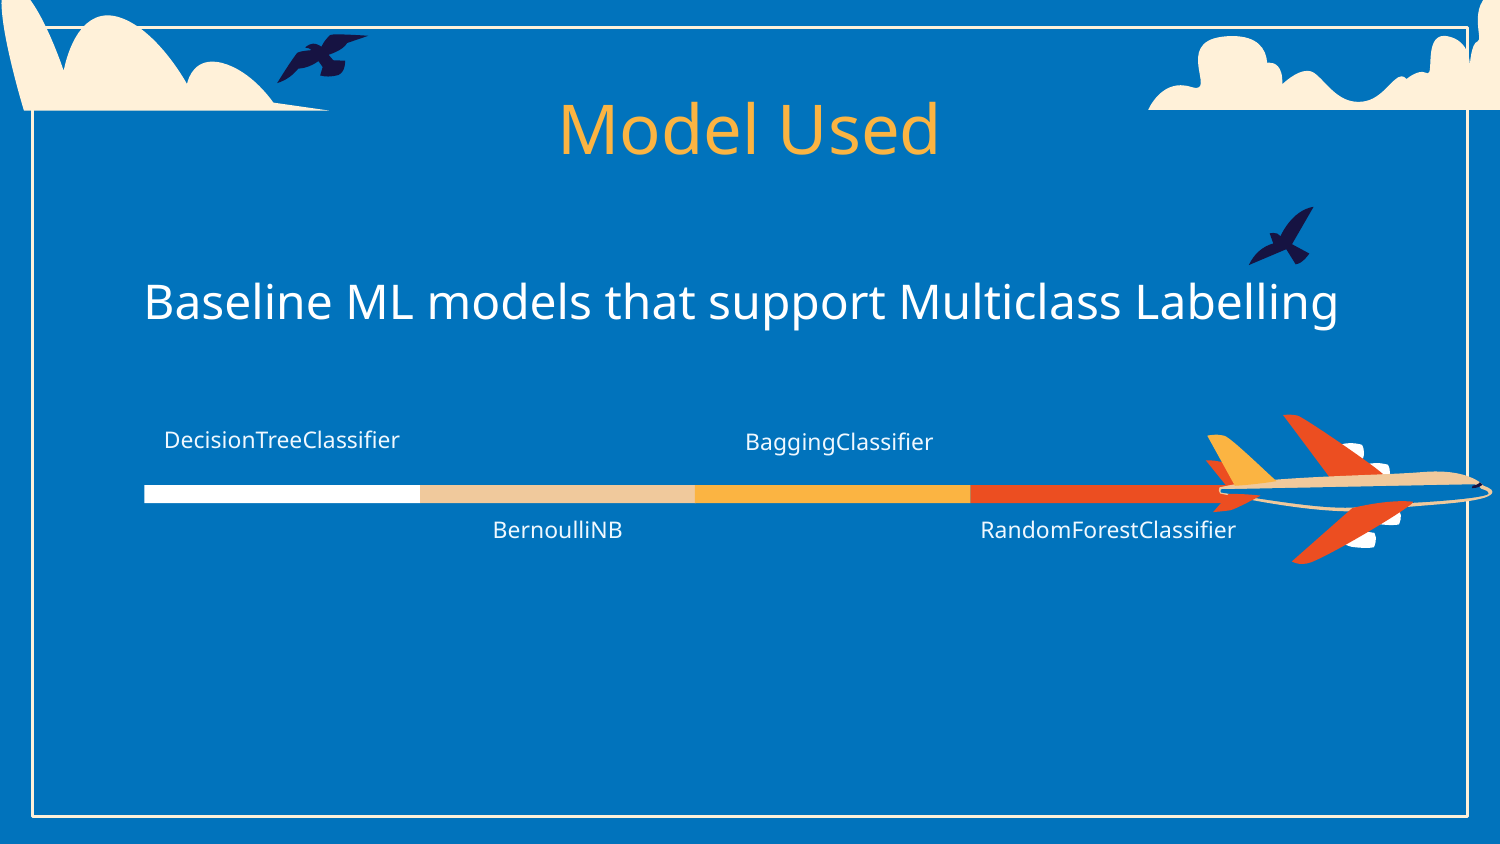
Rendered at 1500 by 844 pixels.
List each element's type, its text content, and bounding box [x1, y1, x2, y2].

text_box RandomForestClassifier [943, 504, 1189, 574]
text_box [1194, 429, 1493, 574]
text_box [694, 485, 970, 504]
text_box [420, 485, 694, 504]
text_box DecisionTreeClassifier [144, 394, 421, 484]
text_box [970, 485, 1189, 504]
text_box Baseline ML models that support Multiclass Labelling [74, 265, 1411, 335]
text_box BernoulliNB [393, 485, 723, 574]
text_box [144, 485, 393, 504]
title Model Used [226, 87, 1274, 167]
text_box BaggingClassifier [674, 396, 1005, 485]
text_box [1248, 206, 1314, 266]
